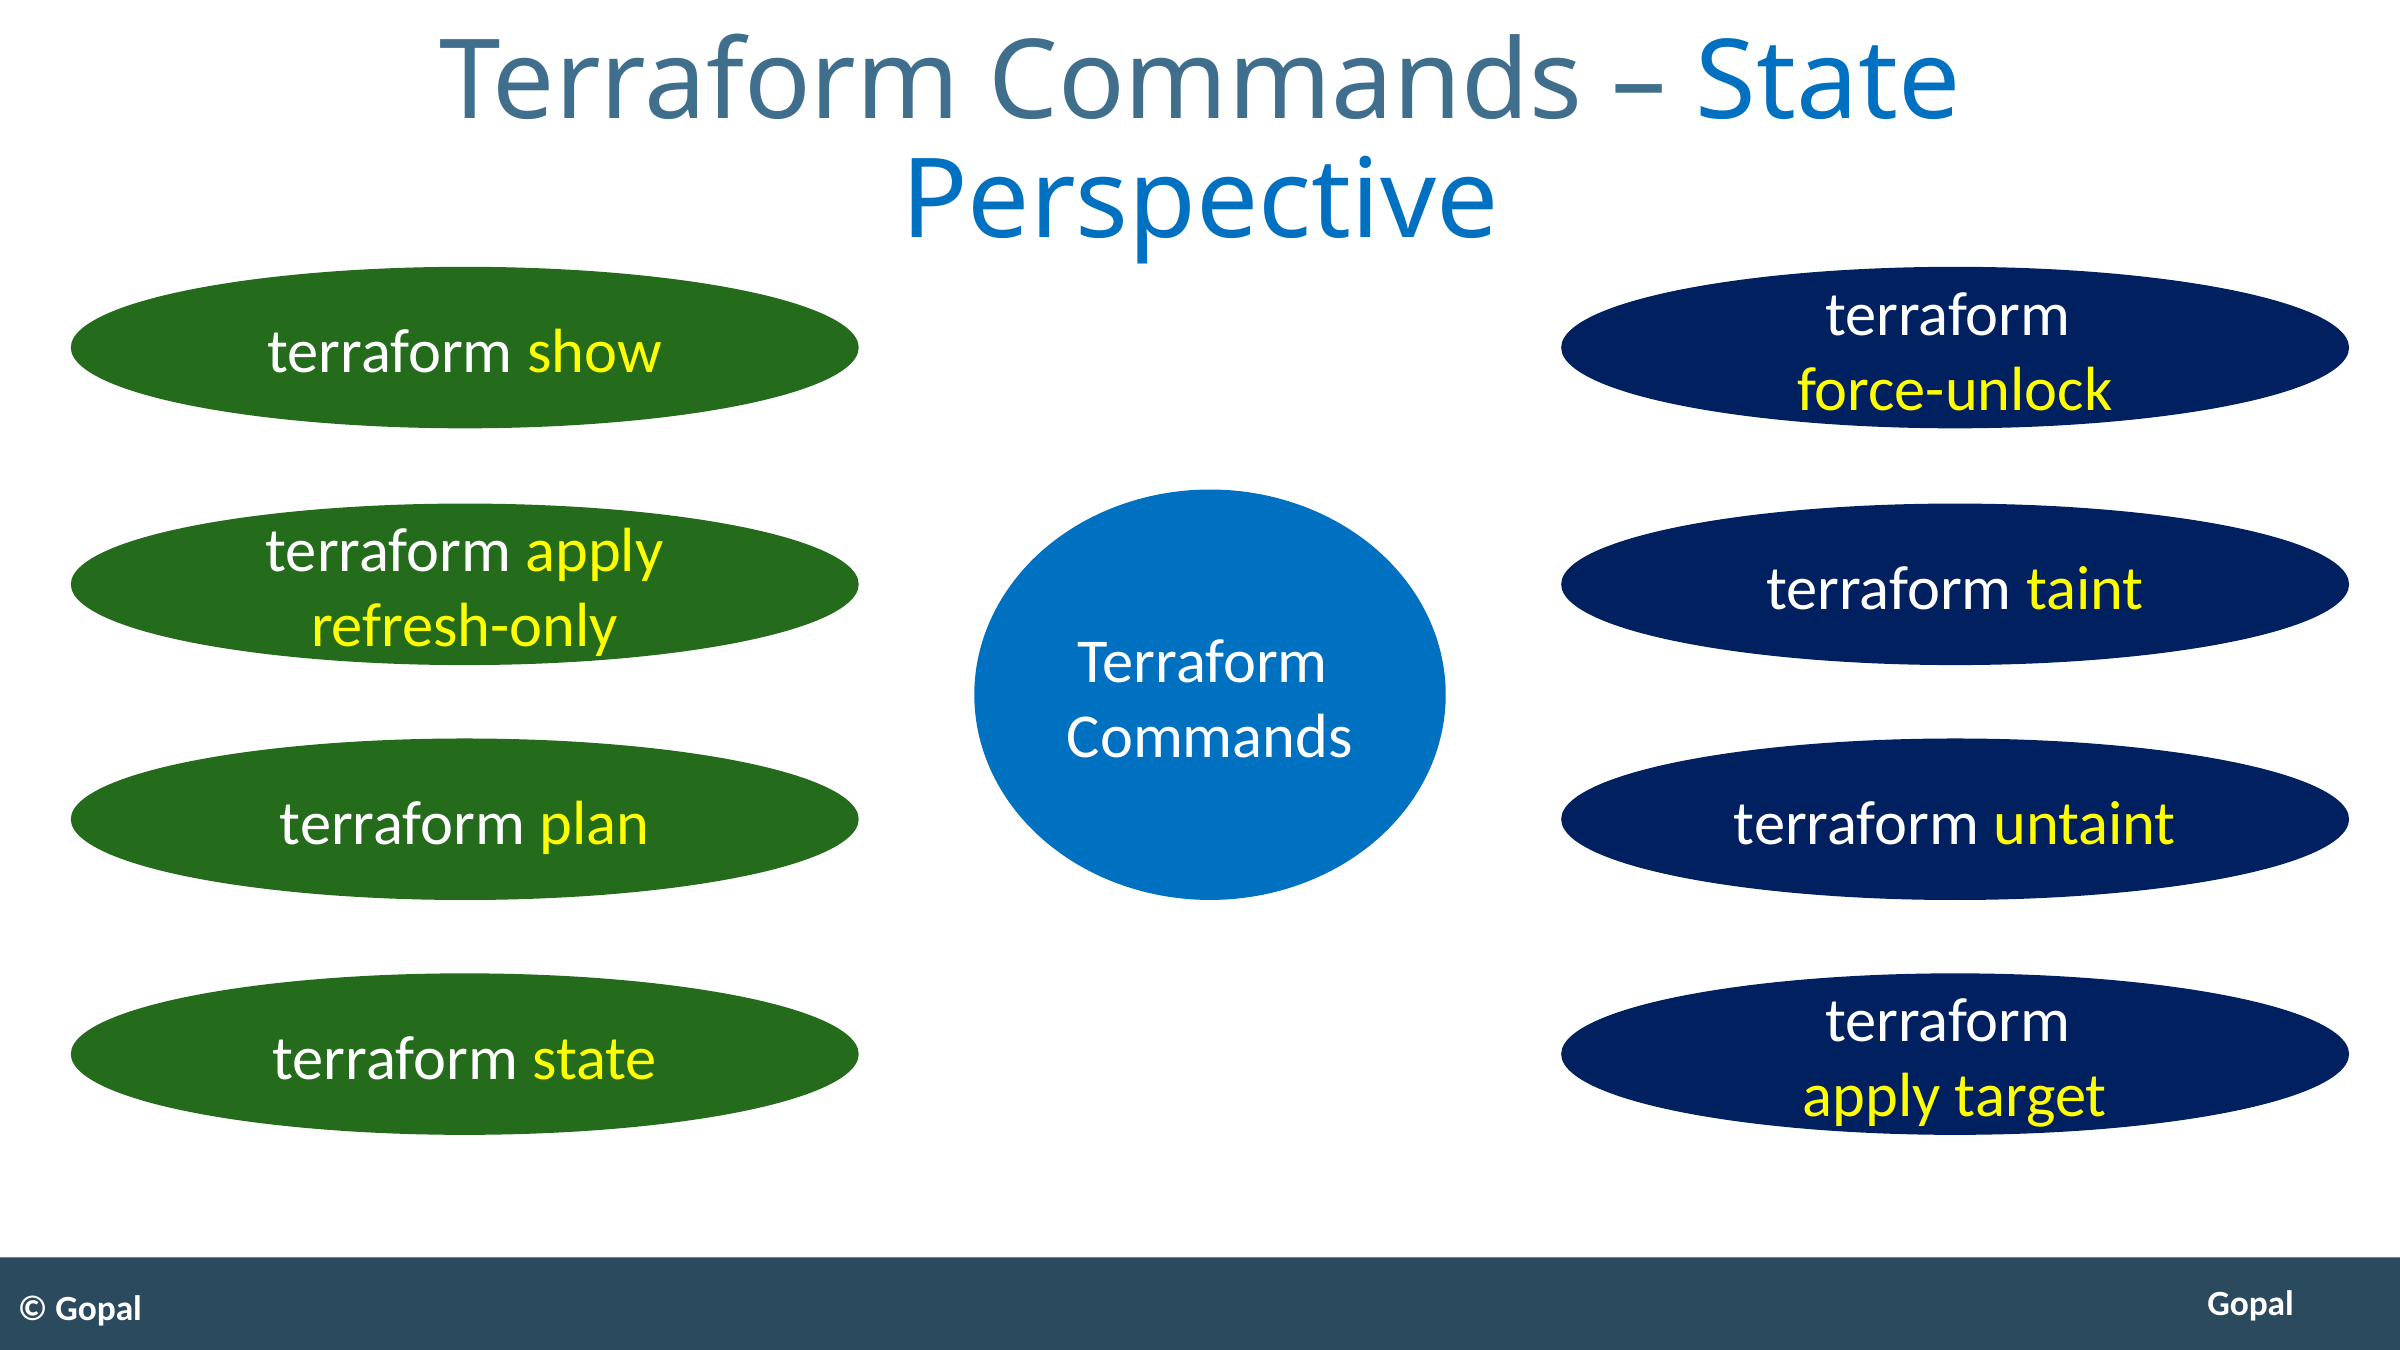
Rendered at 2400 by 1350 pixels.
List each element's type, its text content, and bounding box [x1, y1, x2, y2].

text_box terraform taint [1559, 501, 2352, 668]
footer © Gopal [0, 1269, 810, 1342]
text_box terraform untaint [1559, 736, 2352, 903]
title Terraform Commands – State Perspective [165, 44, 2235, 240]
text_box terraform force-unlock [1559, 264, 2352, 431]
text_box terraform show [68, 264, 861, 431]
text_box Terraform Commands [972, 487, 1448, 903]
text_box terraform plan [68, 736, 861, 903]
text_box terraform apply refresh-only [68, 501, 861, 668]
text_box terraform state [68, 971, 861, 1137]
text_box terraform apply target [1559, 971, 2352, 1137]
